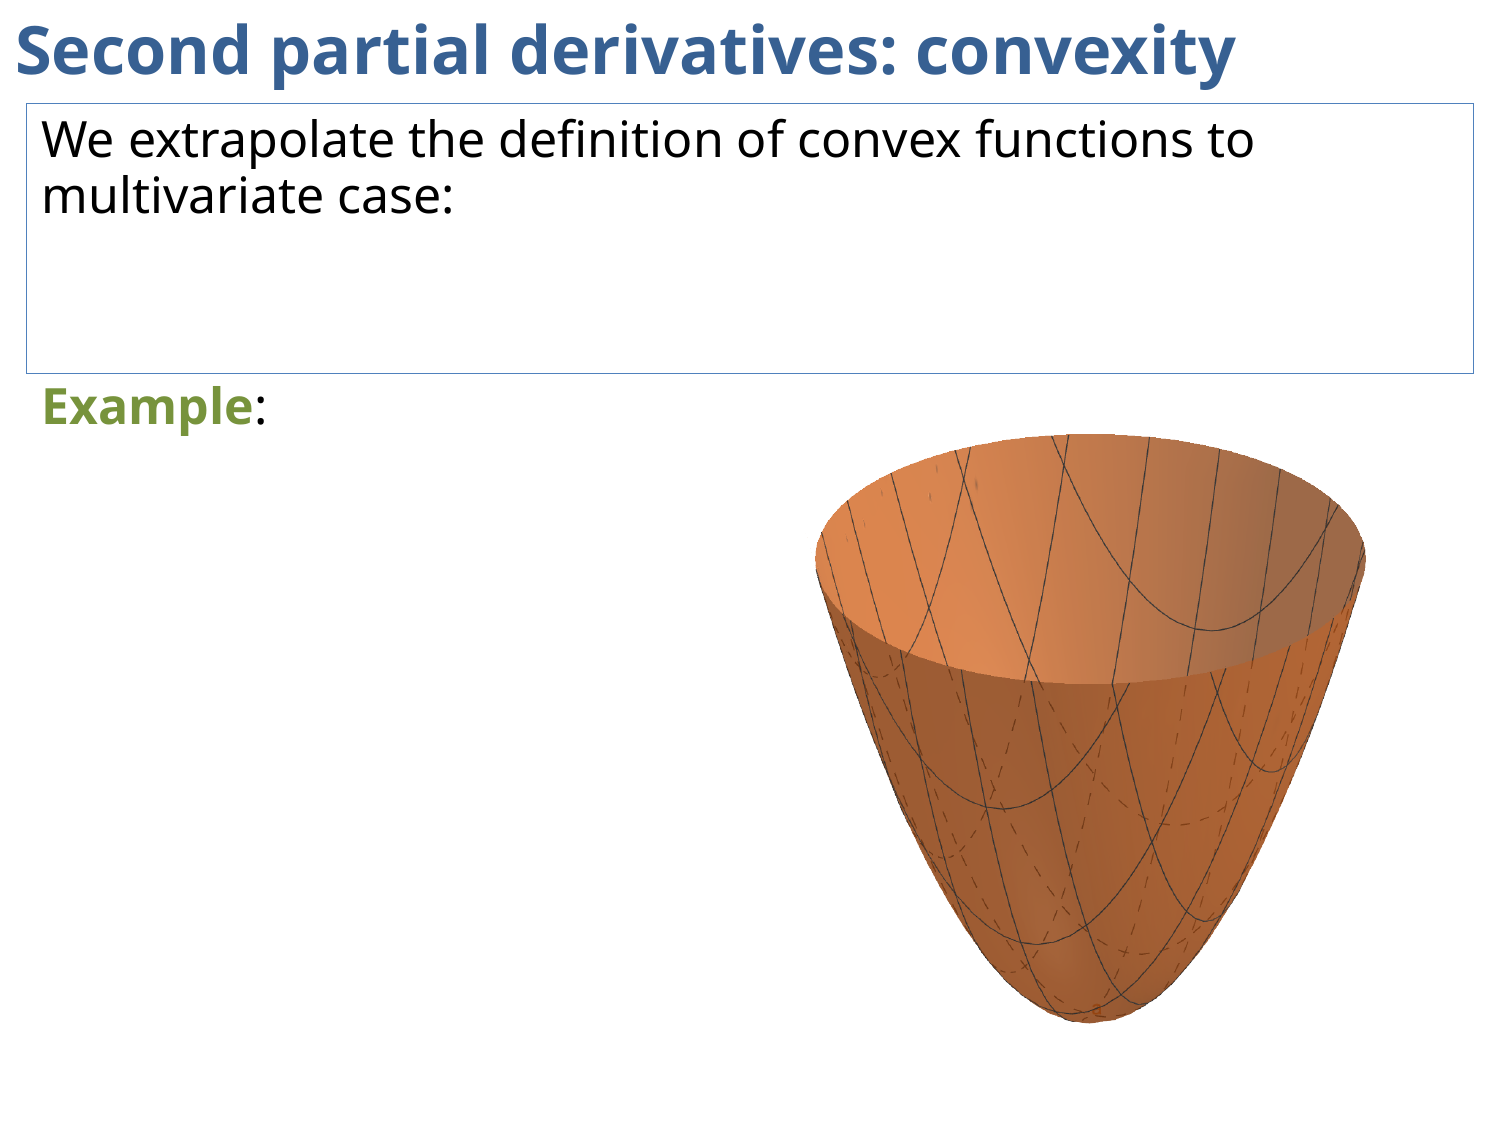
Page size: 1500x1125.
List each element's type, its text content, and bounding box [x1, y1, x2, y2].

title Second partial derivatives: convexity [0, 0, 1500, 102]
picture [796, 396, 1389, 1048]
